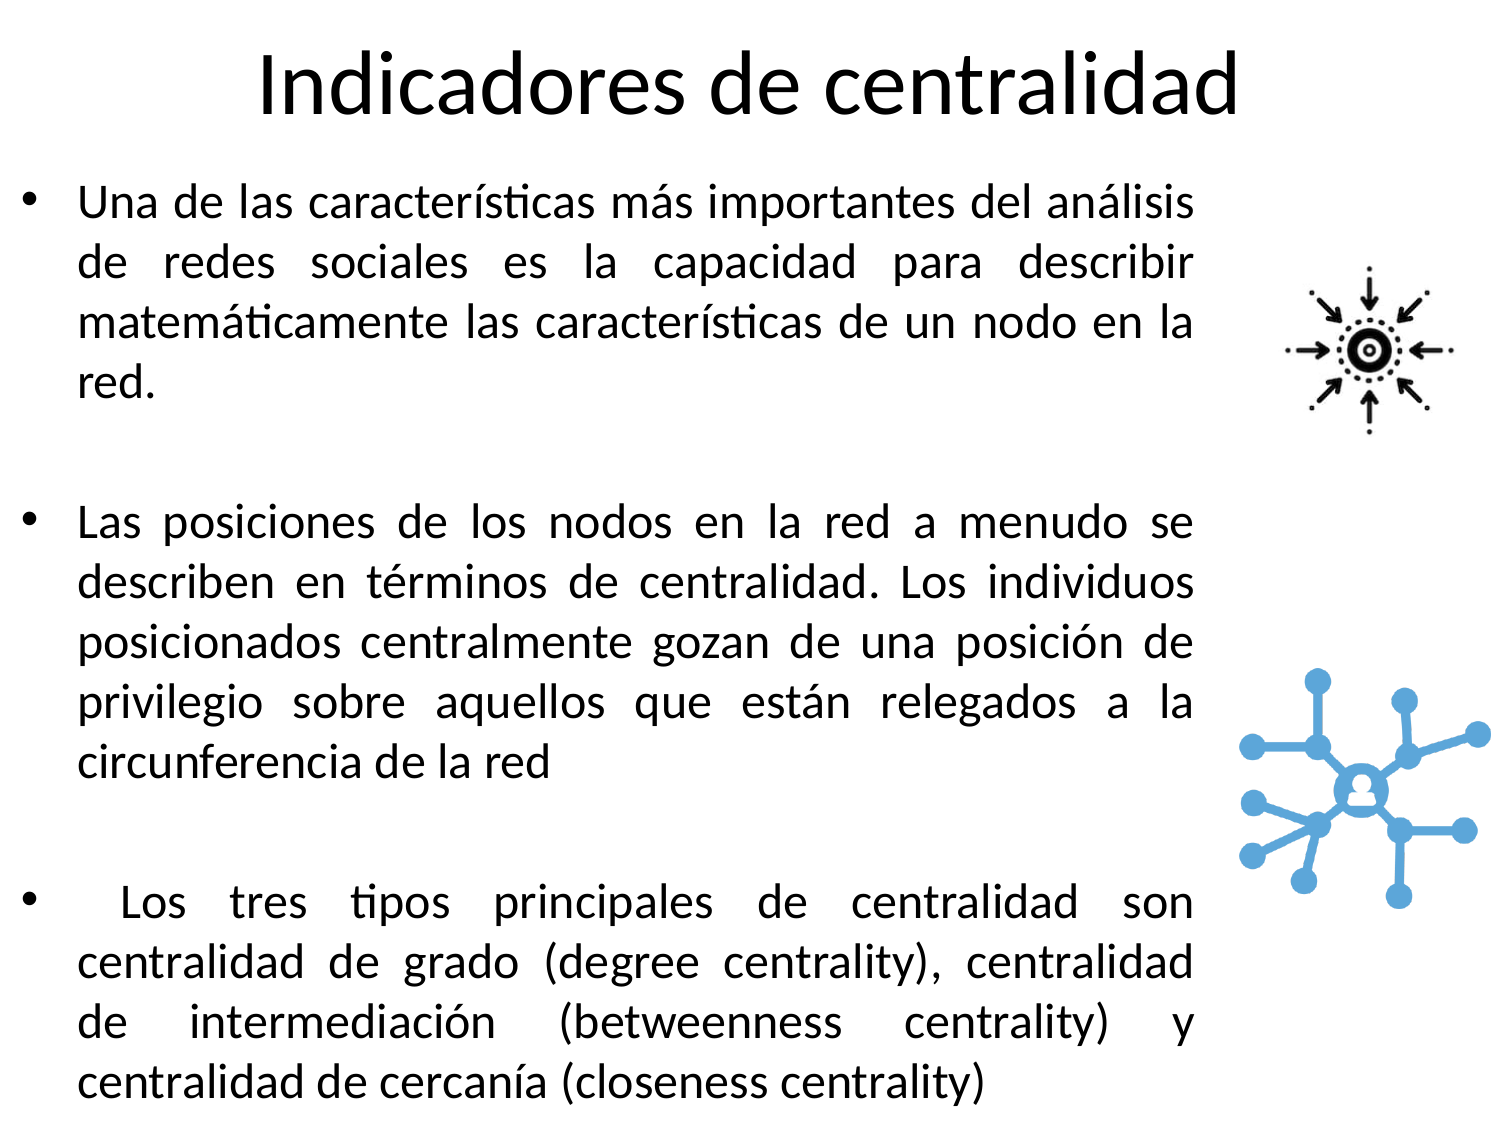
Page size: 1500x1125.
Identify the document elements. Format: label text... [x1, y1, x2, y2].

picture [1239, 668, 1492, 909]
title Indicadores de centralidad [17, 7, 1483, 149]
list Una de las características más importantes del análisis de redes sociales es la capacidad para describir matemáticamente las características de un nodo en la red. Las posiciones de los nodos en la red a menudo se describen en términos de centralidad. Los individuos posicionados centralmente gozan de una posición de privilegio sobre aquellos que están relegados a la circunferencia de la red Los tres tipos principales de centralidad son centralidad de grado (degree centrality), centralidad de intermediación (betweenness centrality) y centralidad de cercanía (closeness centrality) [5, 160, 1211, 1094]
picture [1269, 255, 1471, 451]
